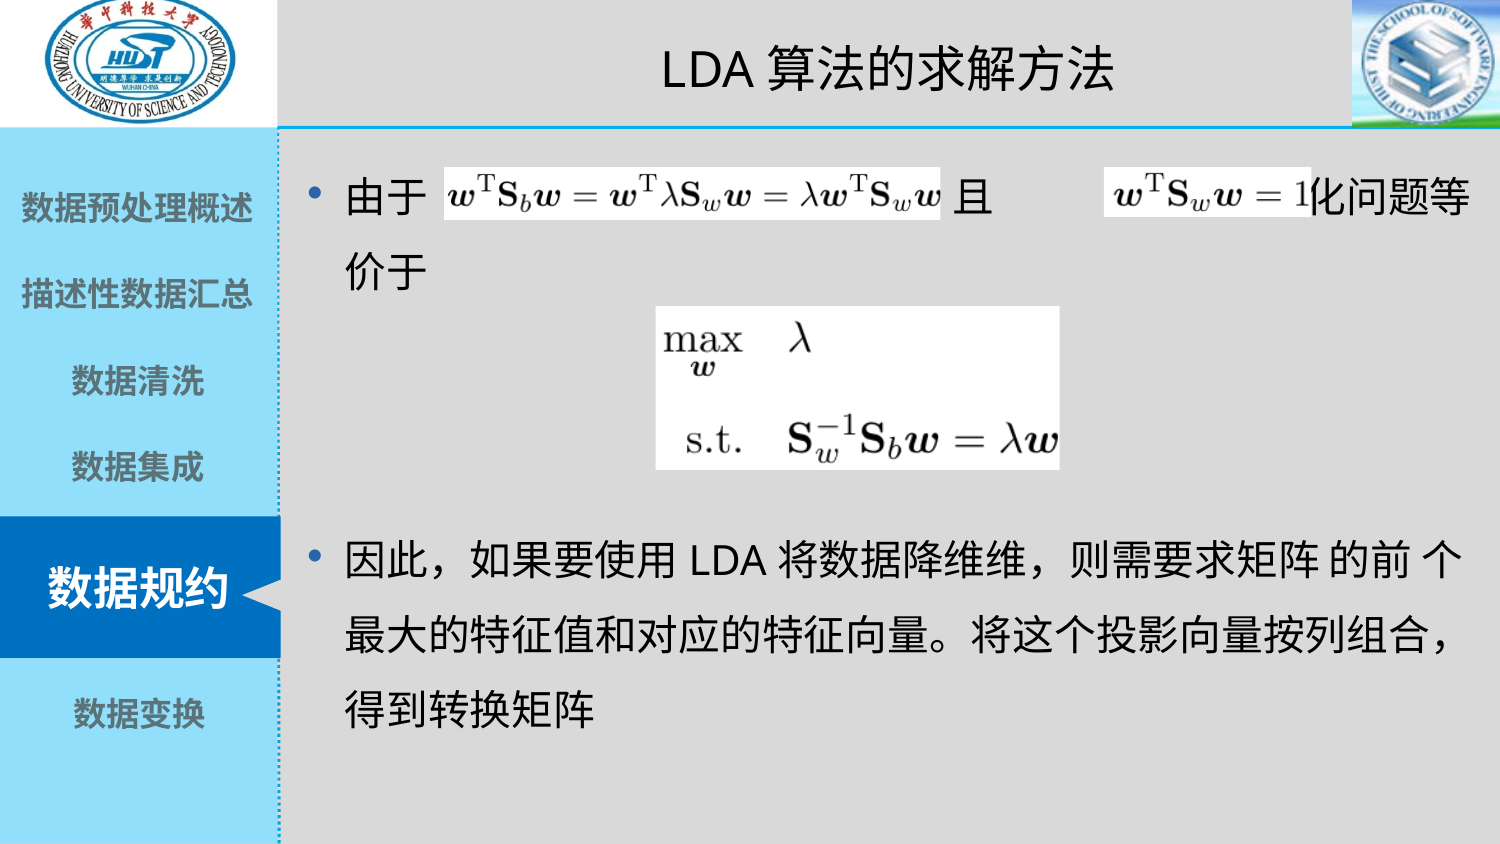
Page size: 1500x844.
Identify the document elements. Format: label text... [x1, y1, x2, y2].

picture [443, 167, 941, 220]
picture [655, 306, 1060, 470]
picture [1103, 167, 1312, 217]
text_box LDA算法的求解方法 [277, 0, 1500, 127]
picture [38, 0, 242, 127]
